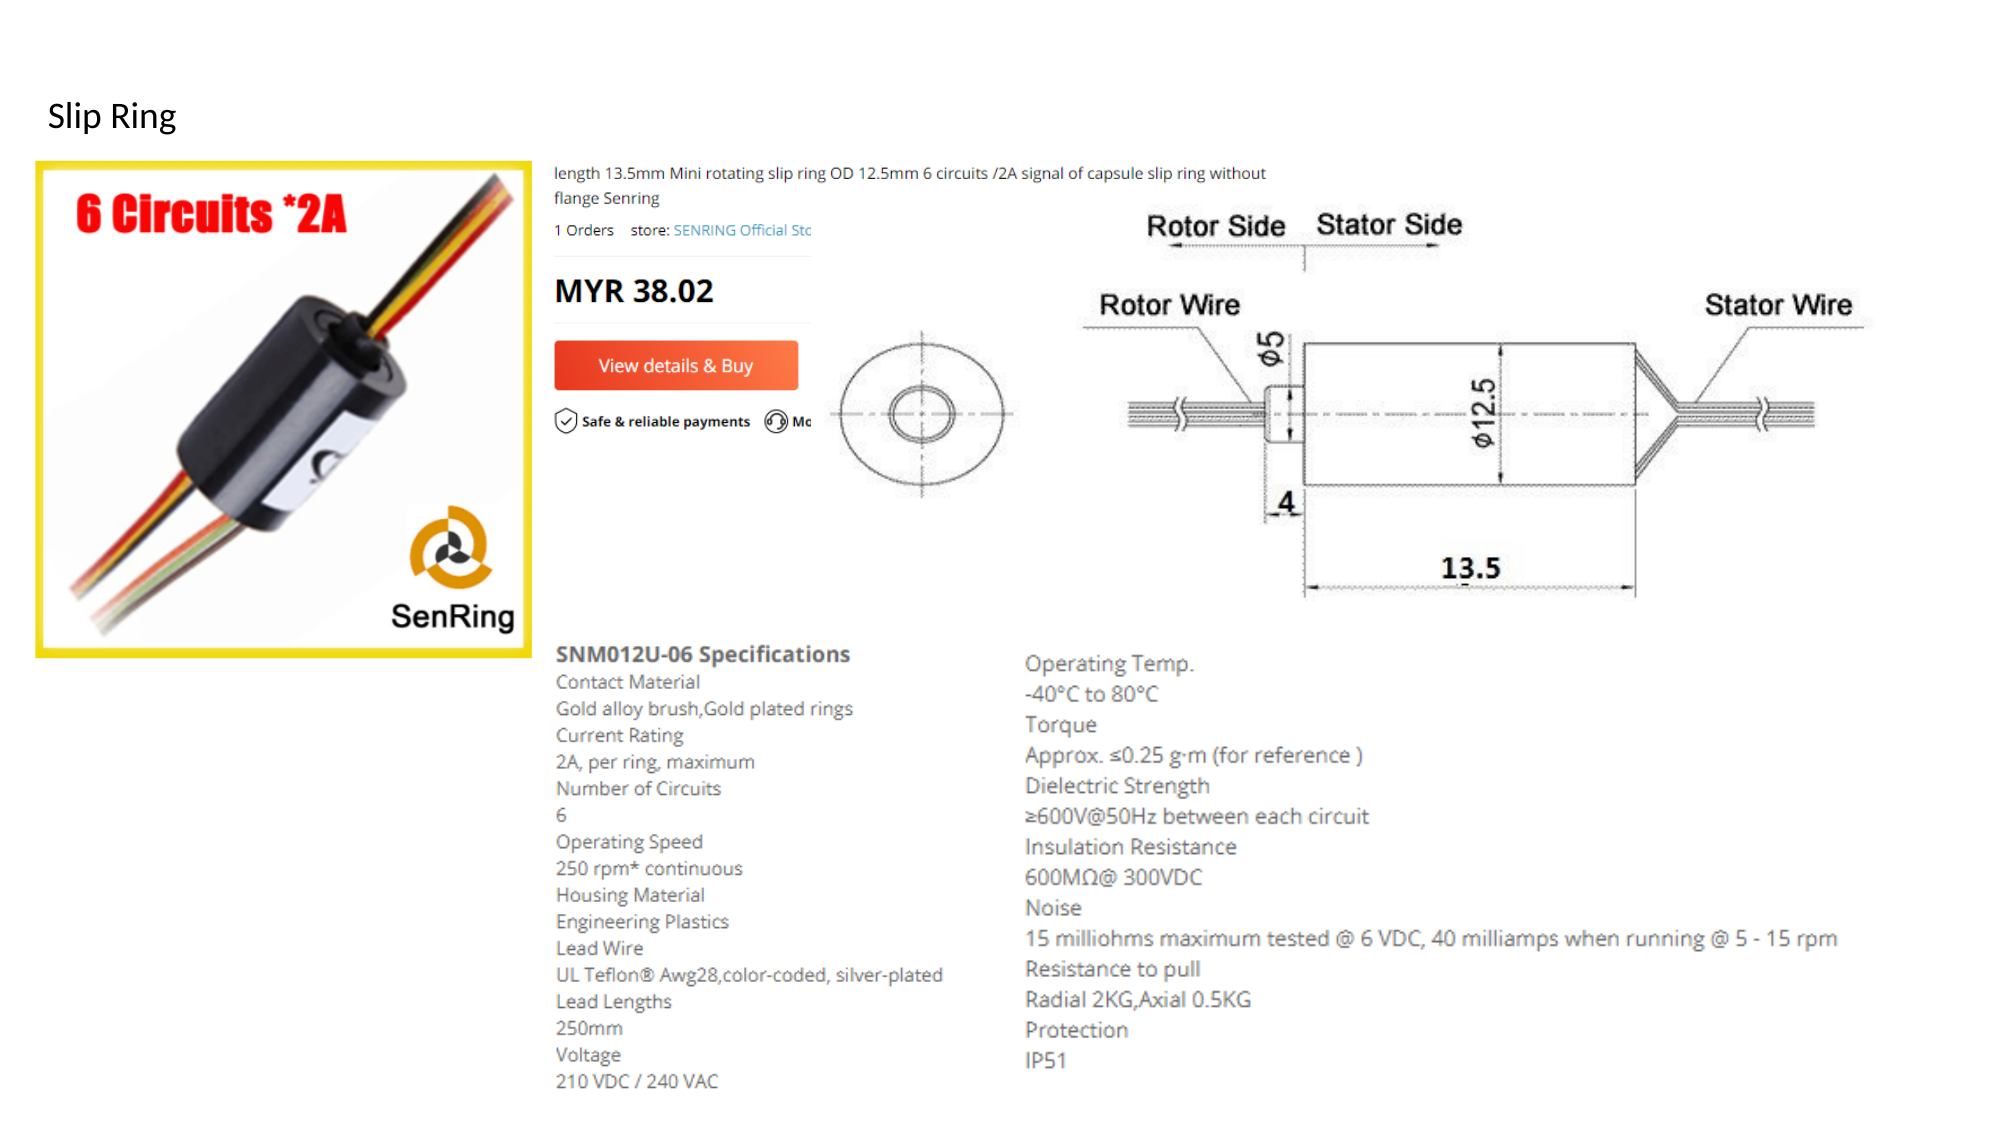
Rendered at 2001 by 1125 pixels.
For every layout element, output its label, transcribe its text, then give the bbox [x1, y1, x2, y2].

picture [32, 153, 1880, 1101]
text_box Slip Ring [33, 83, 192, 144]
